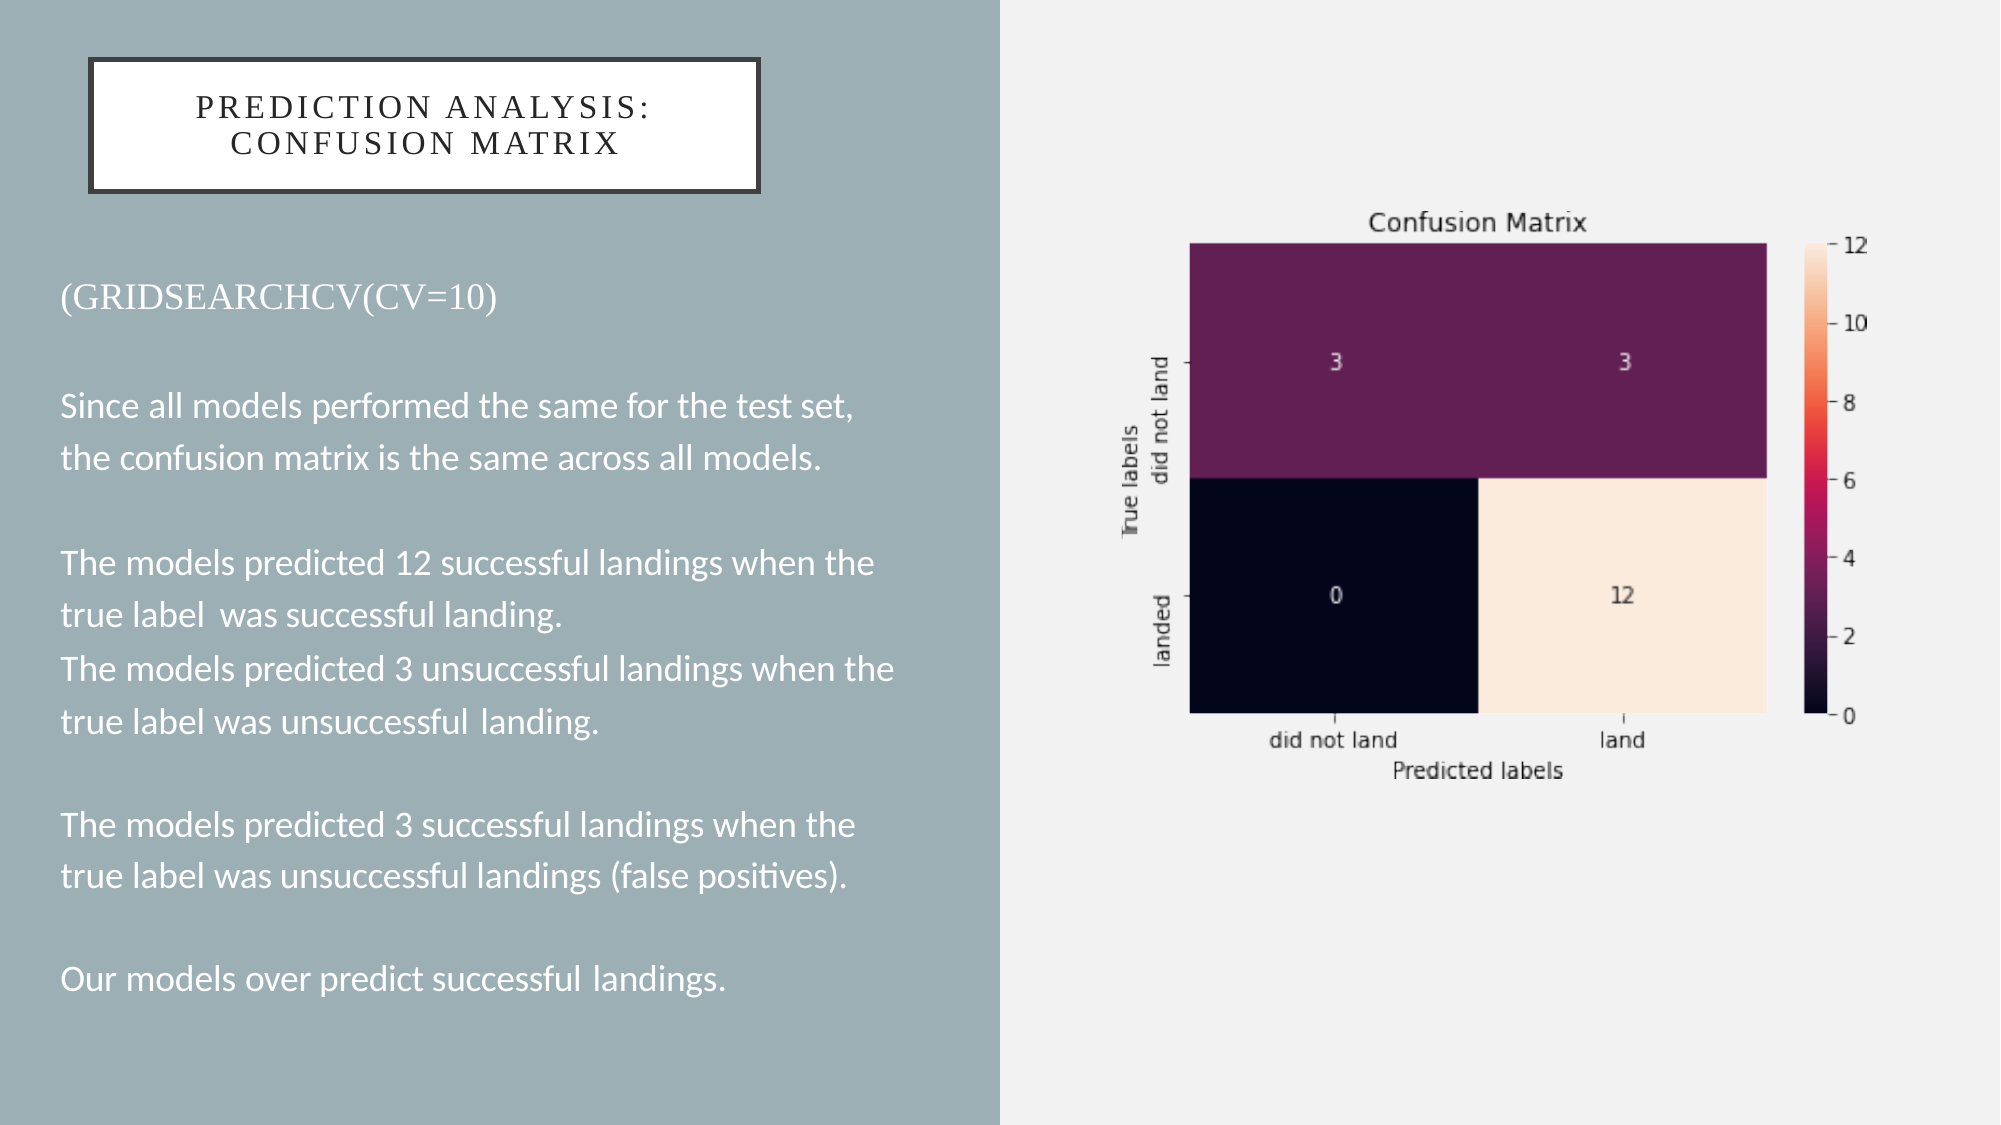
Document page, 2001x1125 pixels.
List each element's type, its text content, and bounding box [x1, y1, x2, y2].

text_box (GRIDSEARCHCV(CV=10) Since all models performed the same for the test set, the confusion matrix is the same across all models. The models predicted 12 successful landings when the true label was successful landing. The models predicted 3 unsuccessful landings when the true label was unsuccessful landing. The models predicted 3 successful landings when the true label was unsuccessful landings (false positives). Our models over predict successful landings. [43, 255, 1481, 1052]
title Prediction analysis: Confusion Matrix [88, 57, 761, 194]
text_box [1121, 211, 1867, 779]
